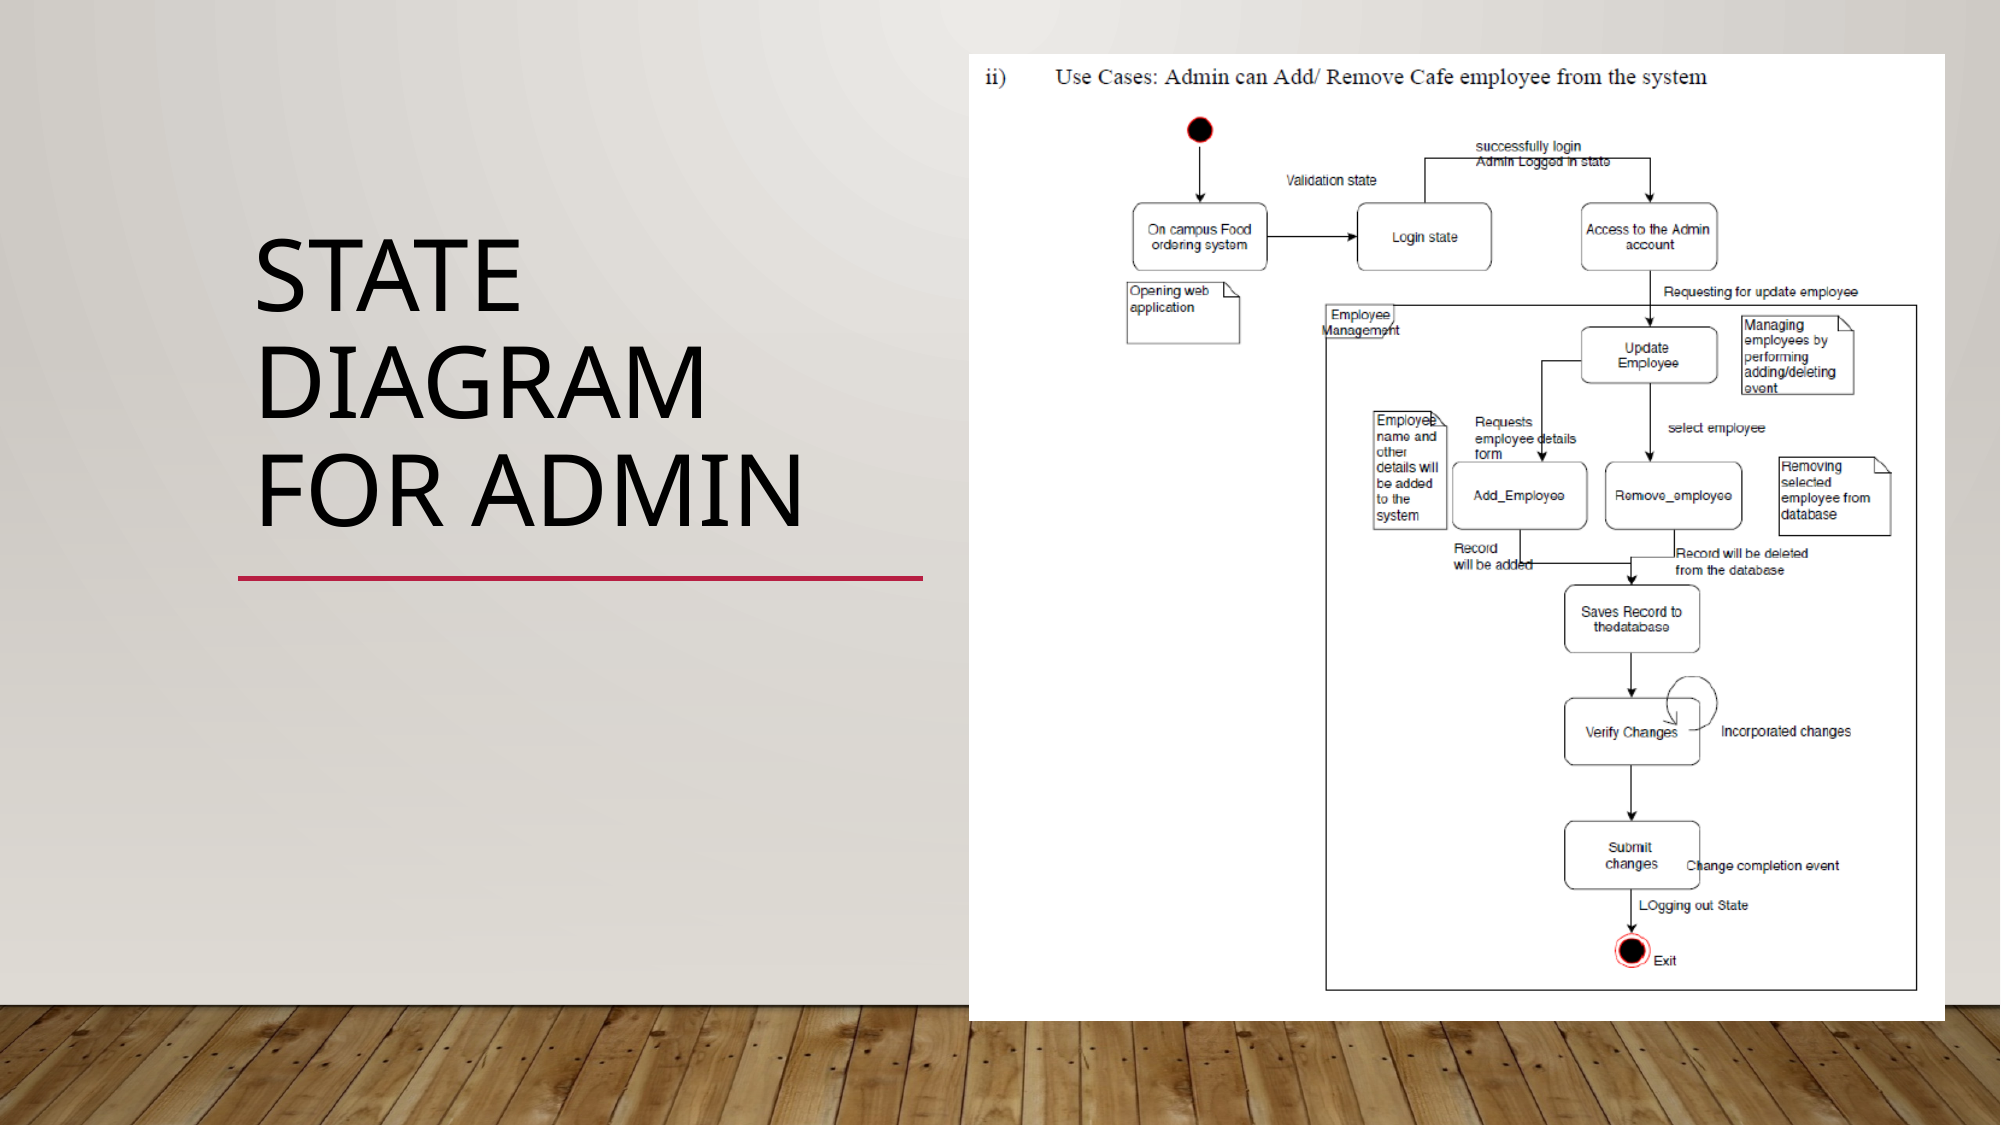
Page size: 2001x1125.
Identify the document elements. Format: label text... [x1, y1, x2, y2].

text_box [0, 0, 2000, 330]
text_box State Diagram for admin [238, 157, 924, 549]
text_box [1945, 330, 2000, 1004]
picture [0, 54, 2000, 1125]
text_box [0, 330, 969, 1004]
